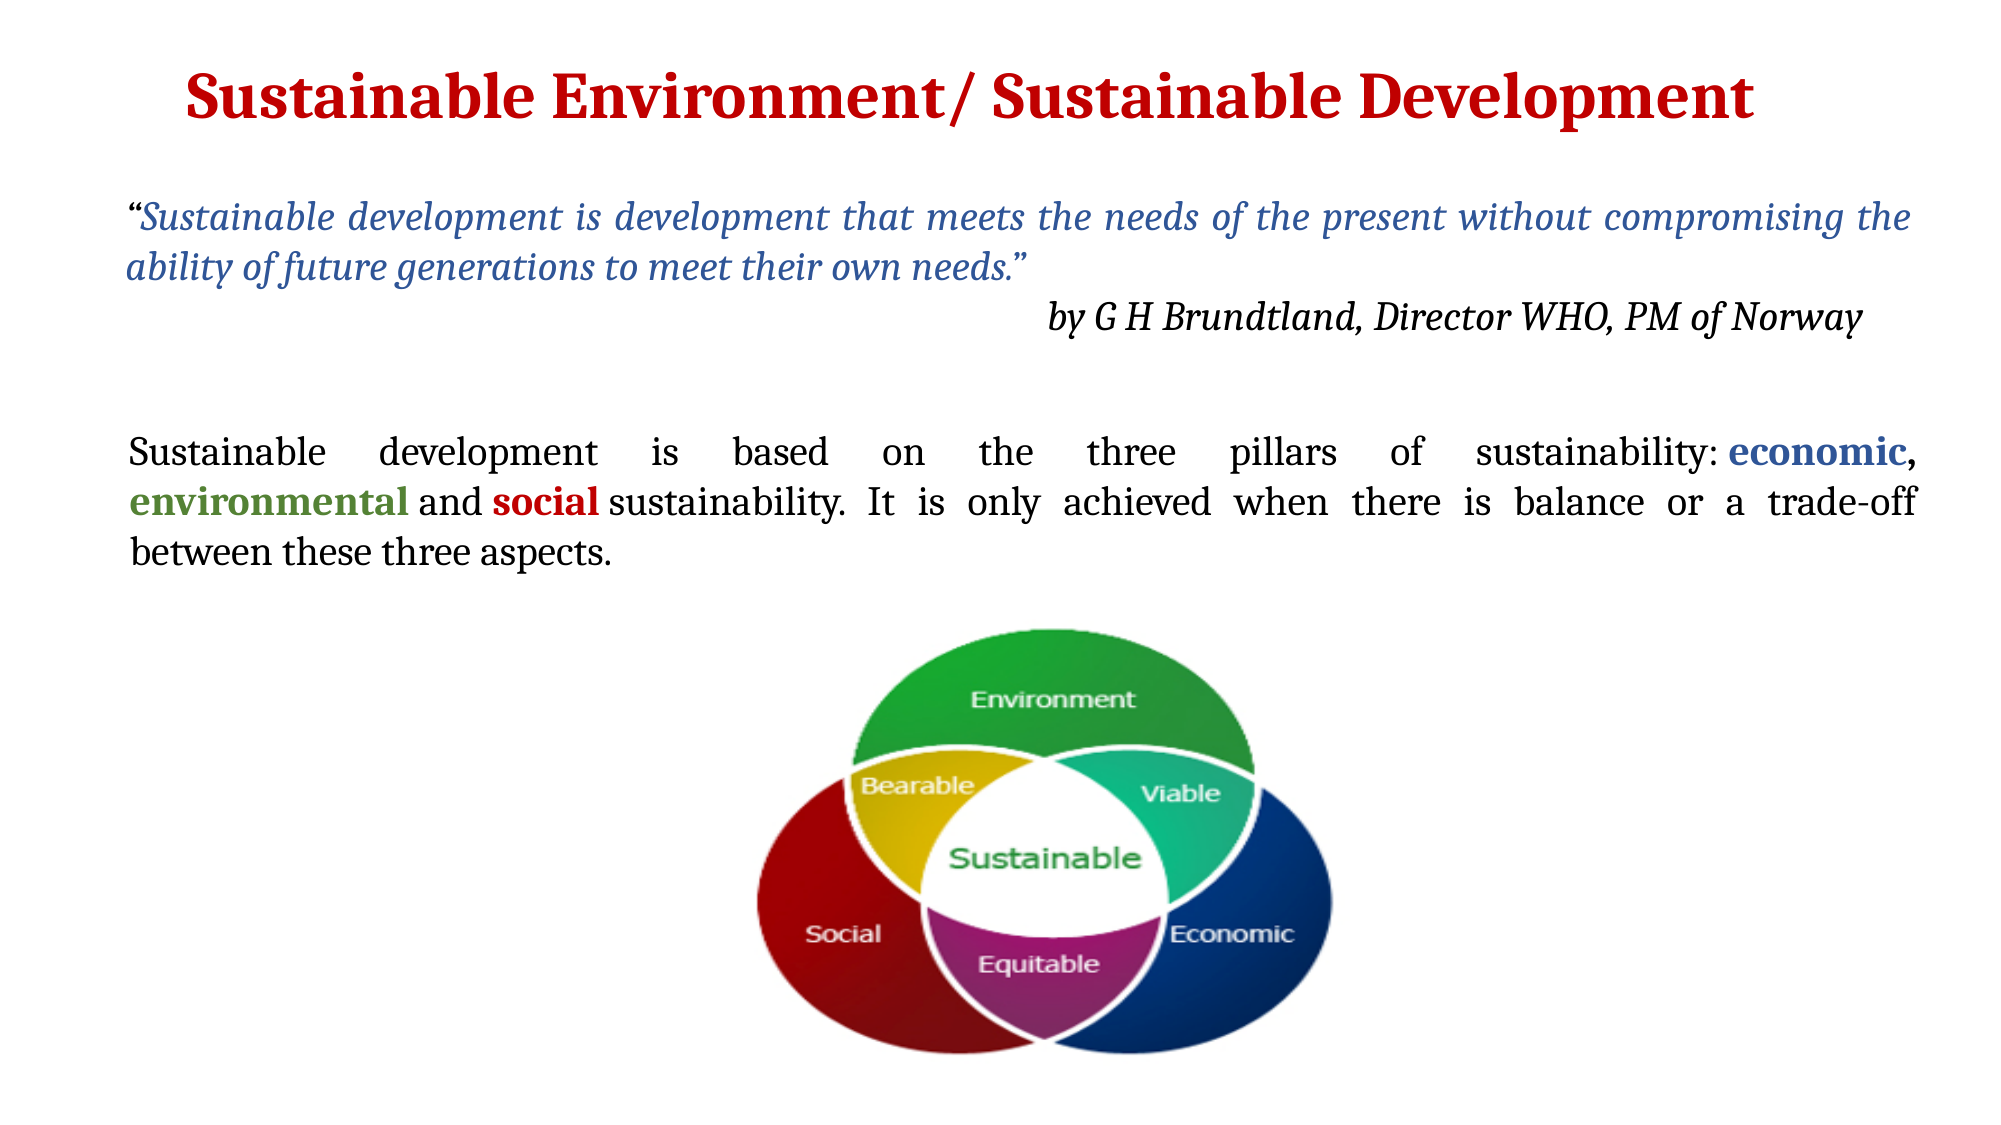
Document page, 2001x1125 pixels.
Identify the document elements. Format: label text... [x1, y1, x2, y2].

text_box Sustainable development is based on the three pillars of sustainability: economic, environmental and social sustainability. It is only achieved when there is balance or a trade-off between these three aspects. [114, 416, 1932, 582]
text_box Sustainable Environment/ Sustainable Development [172, 44, 1772, 140]
text_box “Sustainable development is development that meets the needs of the present without compromising the ability of future generations to meet their own needs.” by G H Brundtland, Director WHO, PM of Norway [110, 181, 1928, 346]
picture [684, 617, 1385, 1082]
